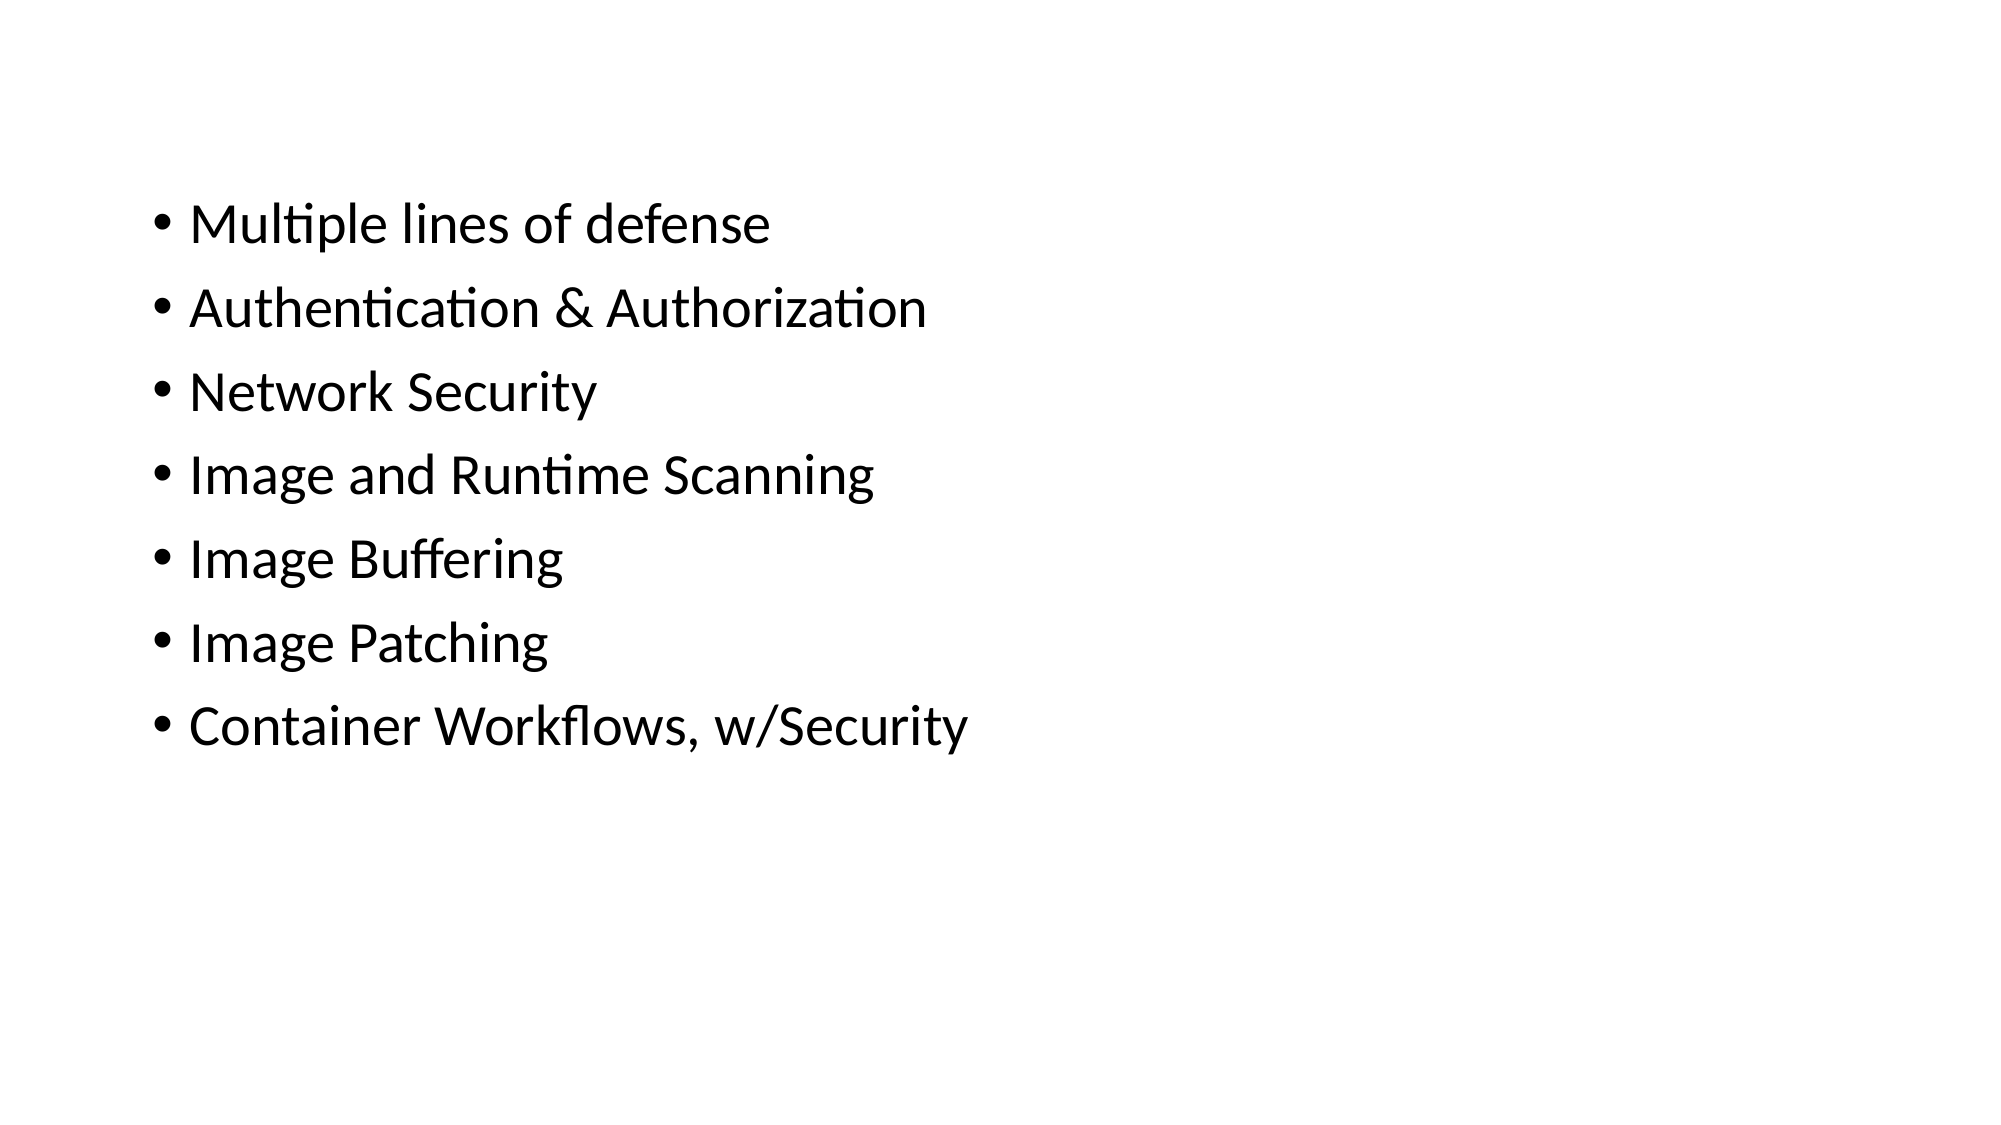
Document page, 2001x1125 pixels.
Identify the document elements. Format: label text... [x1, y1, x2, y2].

list Multiple lines of defense Authentication & Authorization Network Security Image and Runtime Scanning Image Buffering Image Patching Container Workflows, w/Security [137, 185, 1863, 1014]
